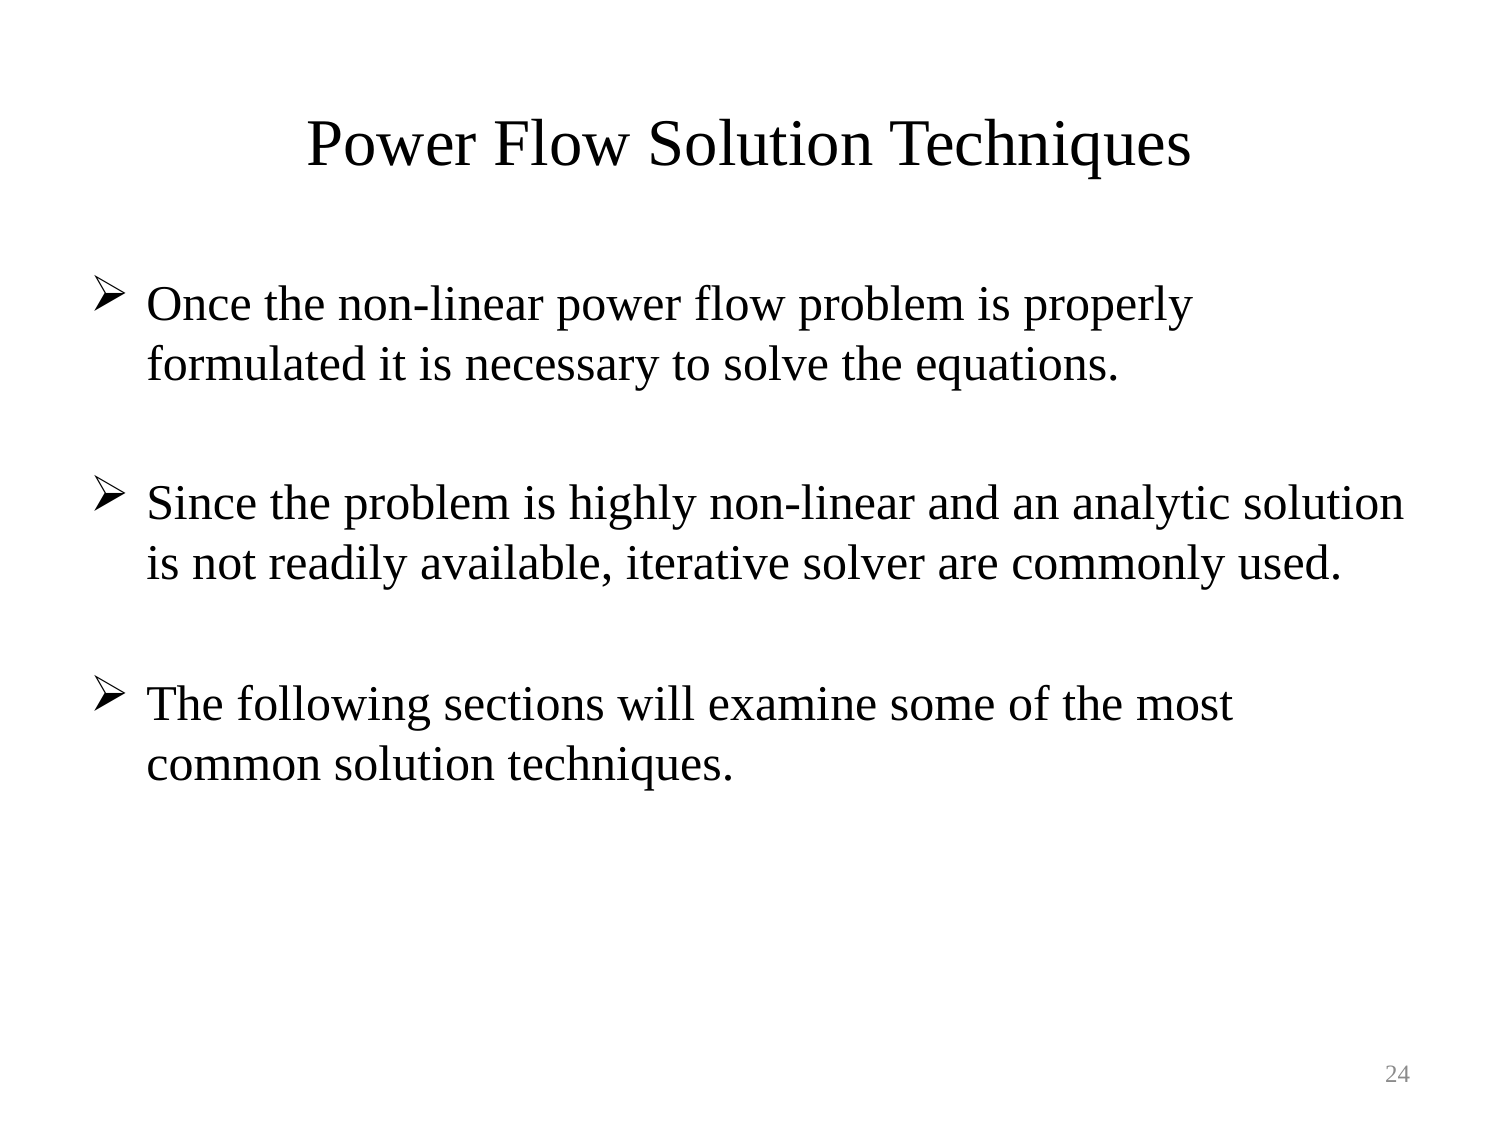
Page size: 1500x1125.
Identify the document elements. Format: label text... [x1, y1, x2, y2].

title Power Flow Solution Techniques [37, 45, 1463, 233]
list Once the non-linear power flow problem is properly formulated it is necessary to solve the equations. Since the problem is highly non-linear and an analytic solution is not readily available, iterative solver are commonly used. The following sections will examine some of the most common solution techniques. [75, 262, 1425, 1005]
slide_number 24 [1074, 1042, 1425, 1103]
